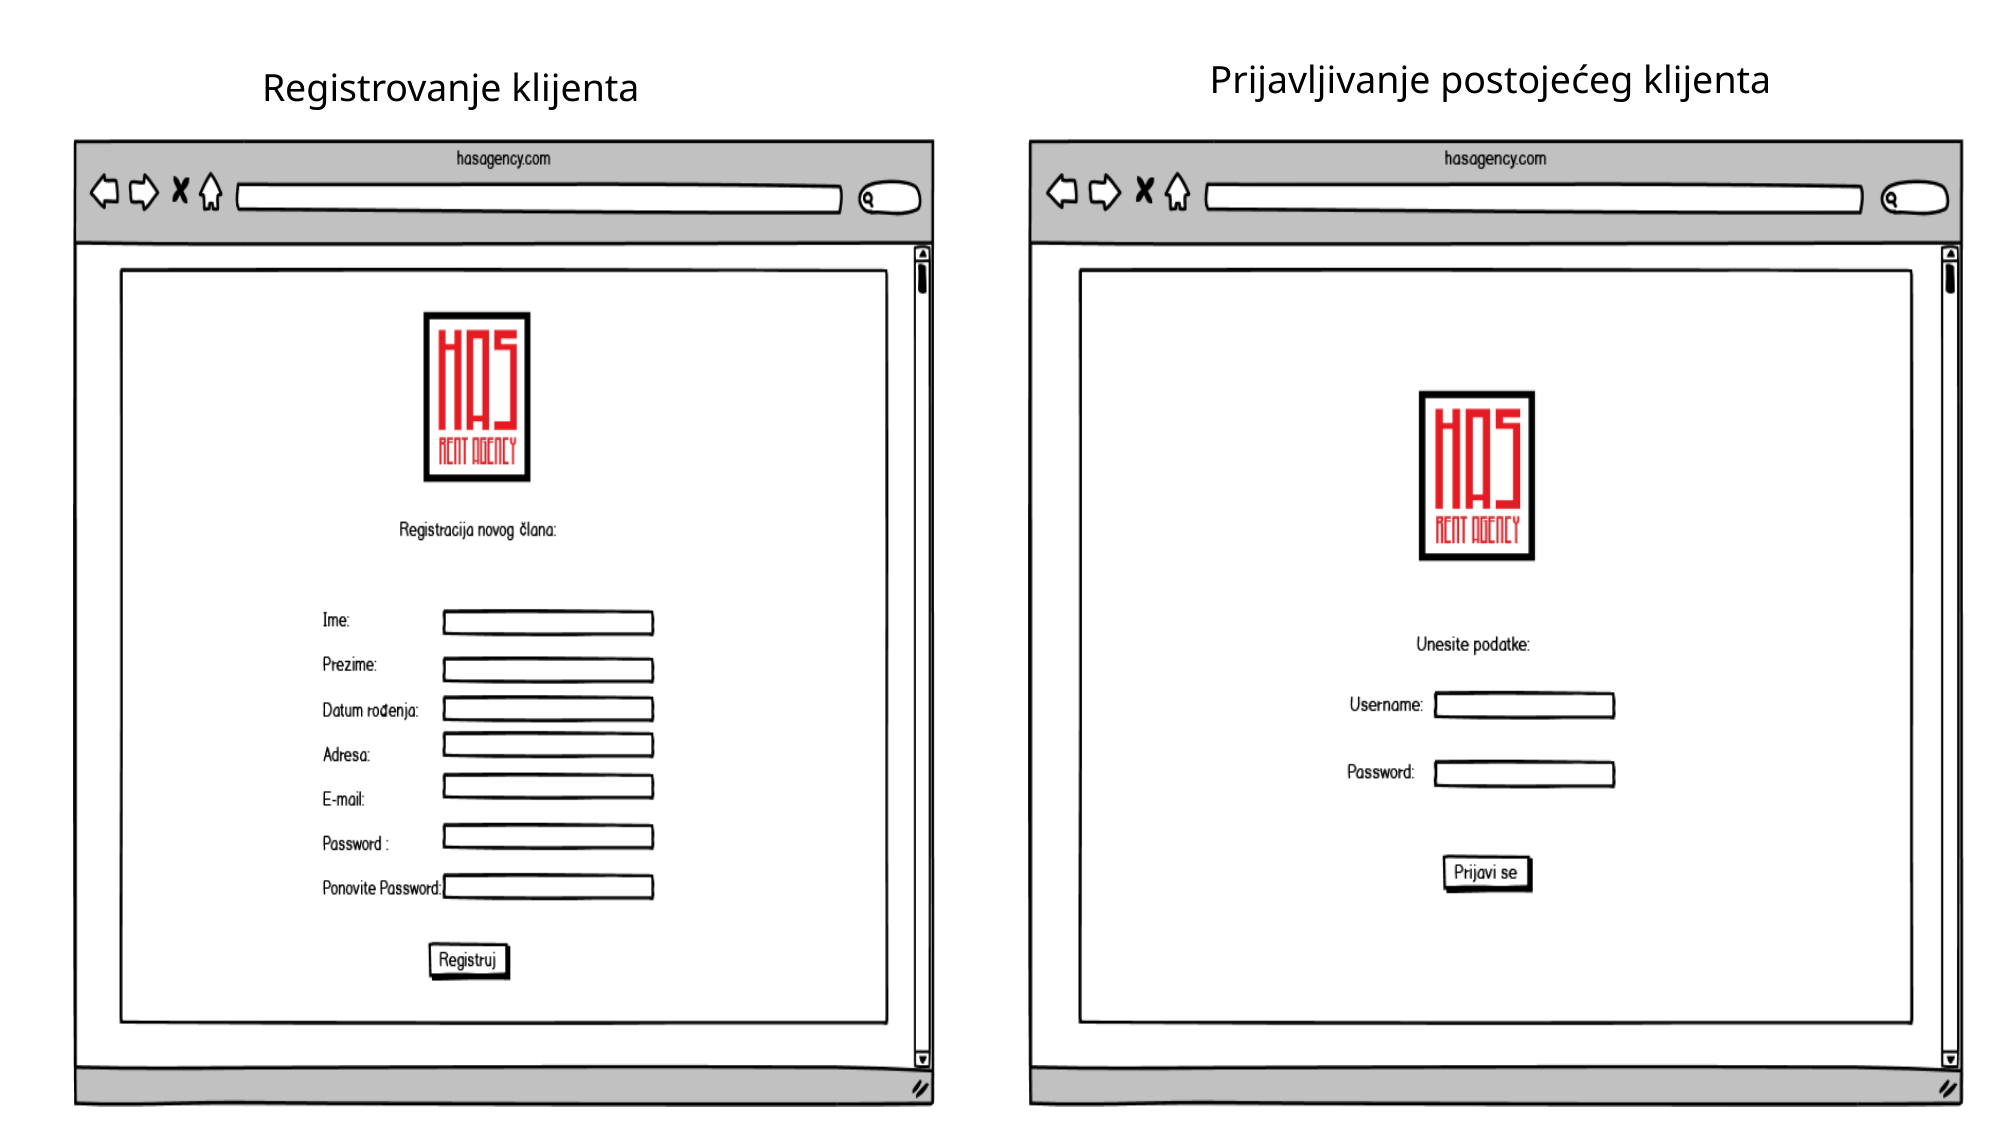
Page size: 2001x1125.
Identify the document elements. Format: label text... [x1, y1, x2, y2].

text_box Registrovanje klijenta [247, 56, 779, 138]
text_box Prijavljivanje postojećeg klijenta [1194, 48, 1798, 109]
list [76, 139, 932, 1104]
picture [1028, 139, 1964, 1107]
